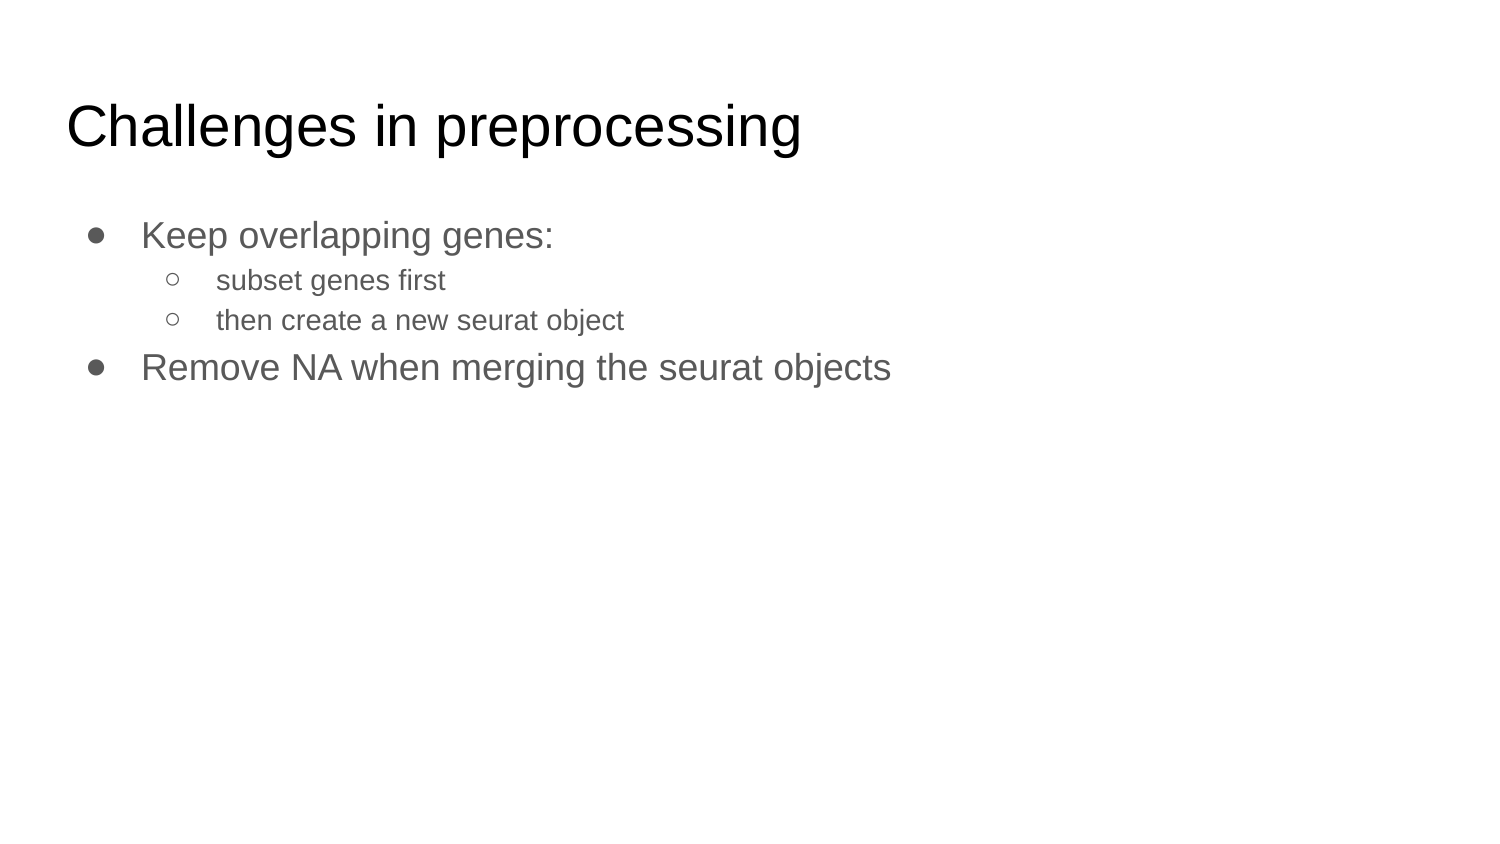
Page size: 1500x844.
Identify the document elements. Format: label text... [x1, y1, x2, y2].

list Keep overlapping genes: subset genes first then create a new seurat object Remove NA when merging the seurat objects [51, 189, 1449, 750]
title Challenges in preprocessing [51, 72, 1449, 167]
